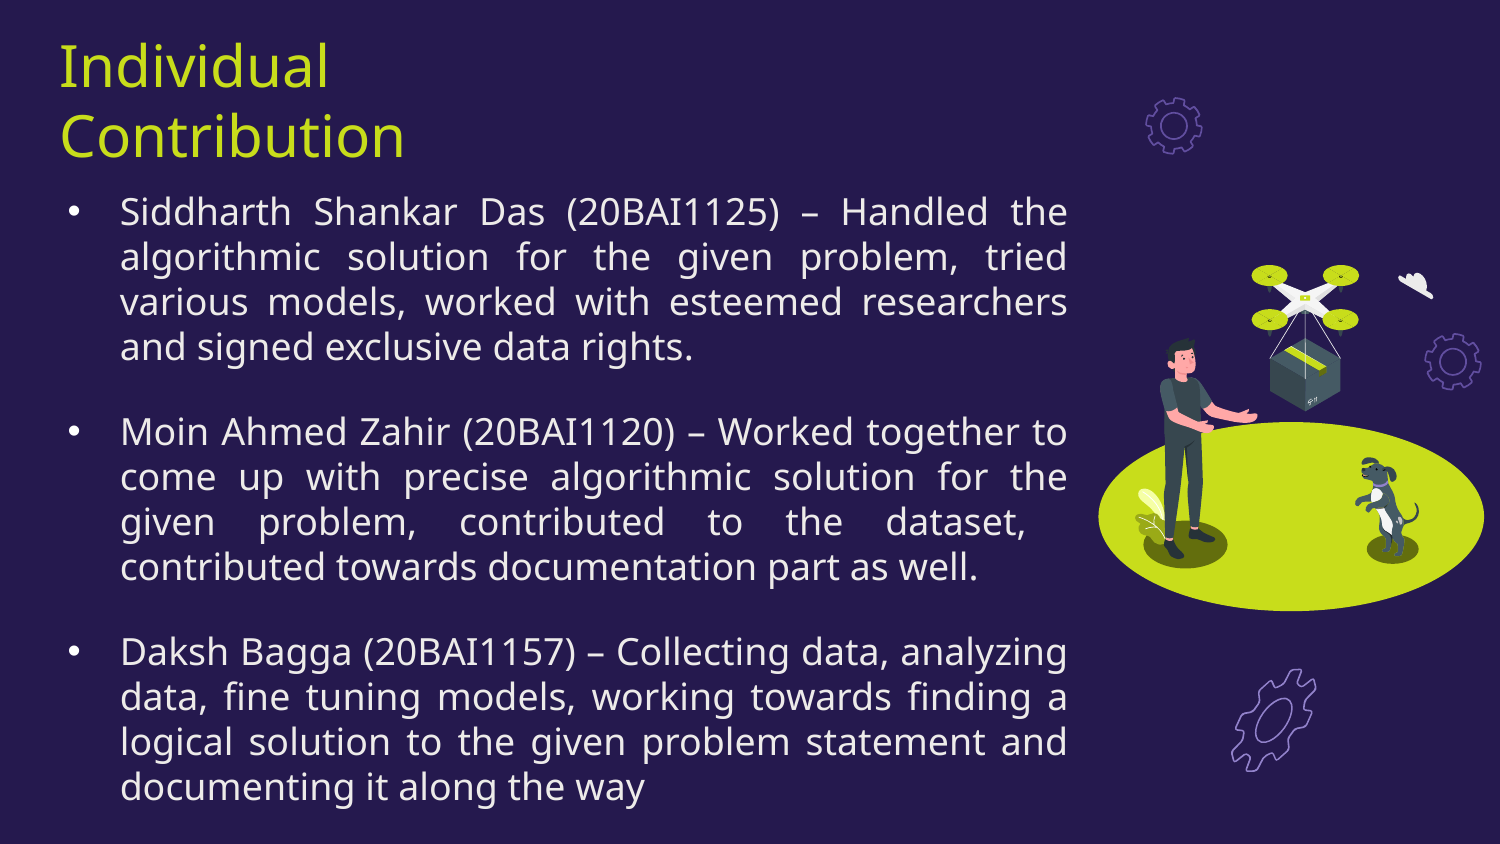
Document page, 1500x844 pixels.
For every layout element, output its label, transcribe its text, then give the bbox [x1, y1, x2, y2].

text_box [1145, 97, 1203, 155]
subtitle Siddharth Shankar Das (20BAI1125) – Handled the algorithmic solution for the given problem, tried various models, worked with esteemed researchers and signed exclusive data rights. Moin Ahmed Zahir (20BAI1120) – Worked together to come up with precise algorithmic solution for the given problem, contributed to the dataset, contributed towards documentation part as well. Daksh Bagga (20BAI1157) – Collecting data, analyzing data, fine tuning models, working towards finding a logical solution to the given problem statement and documenting it along the way [29, 172, 1085, 824]
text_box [1098, 264, 1485, 612]
text_box [1231, 668, 1317, 772]
title Individual Contribution [44, 14, 622, 109]
